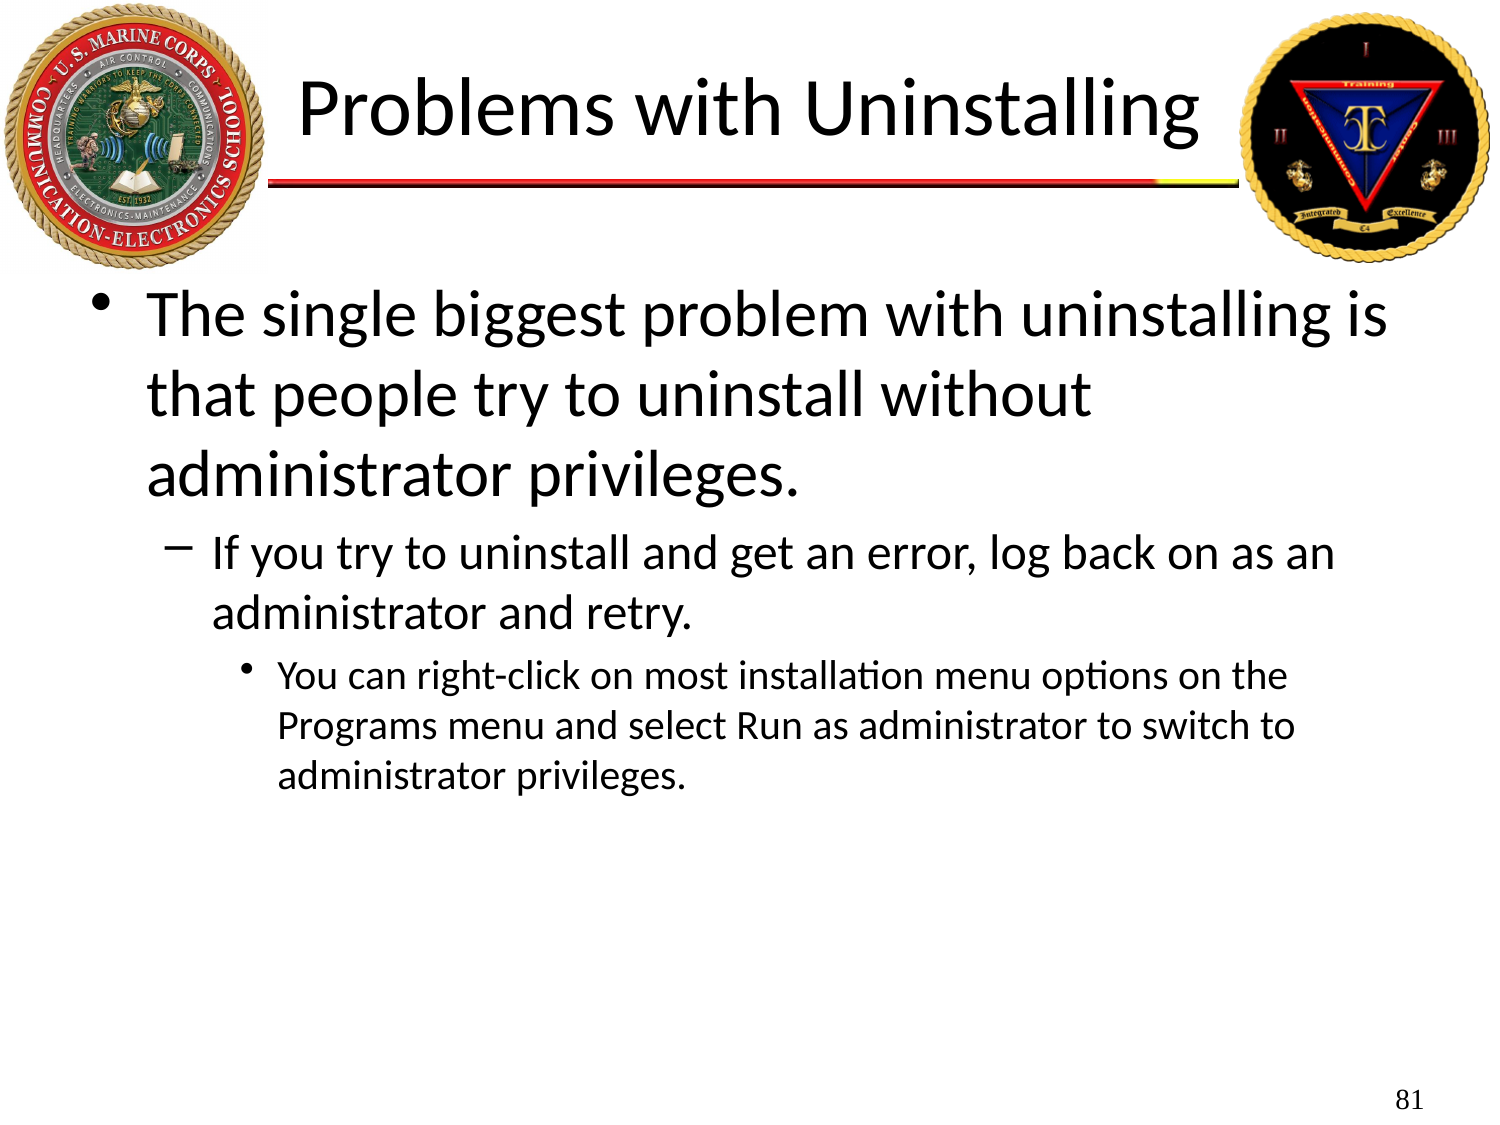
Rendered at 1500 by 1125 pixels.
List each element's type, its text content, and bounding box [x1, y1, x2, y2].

picture [0, 0, 268, 274]
title Problems with Uninstalling [75, 45, 1425, 233]
list The single biggest problem with uninstalling is that people try to uninstall without administrator privileges. If you try to uninstall and get an error, log back on as an administrator and retry. You can right-click on most installation menu options on the Programs menu and select Run as administrator to switch to administrator privileges. [75, 262, 1425, 1005]
picture [1239, 12, 1490, 263]
